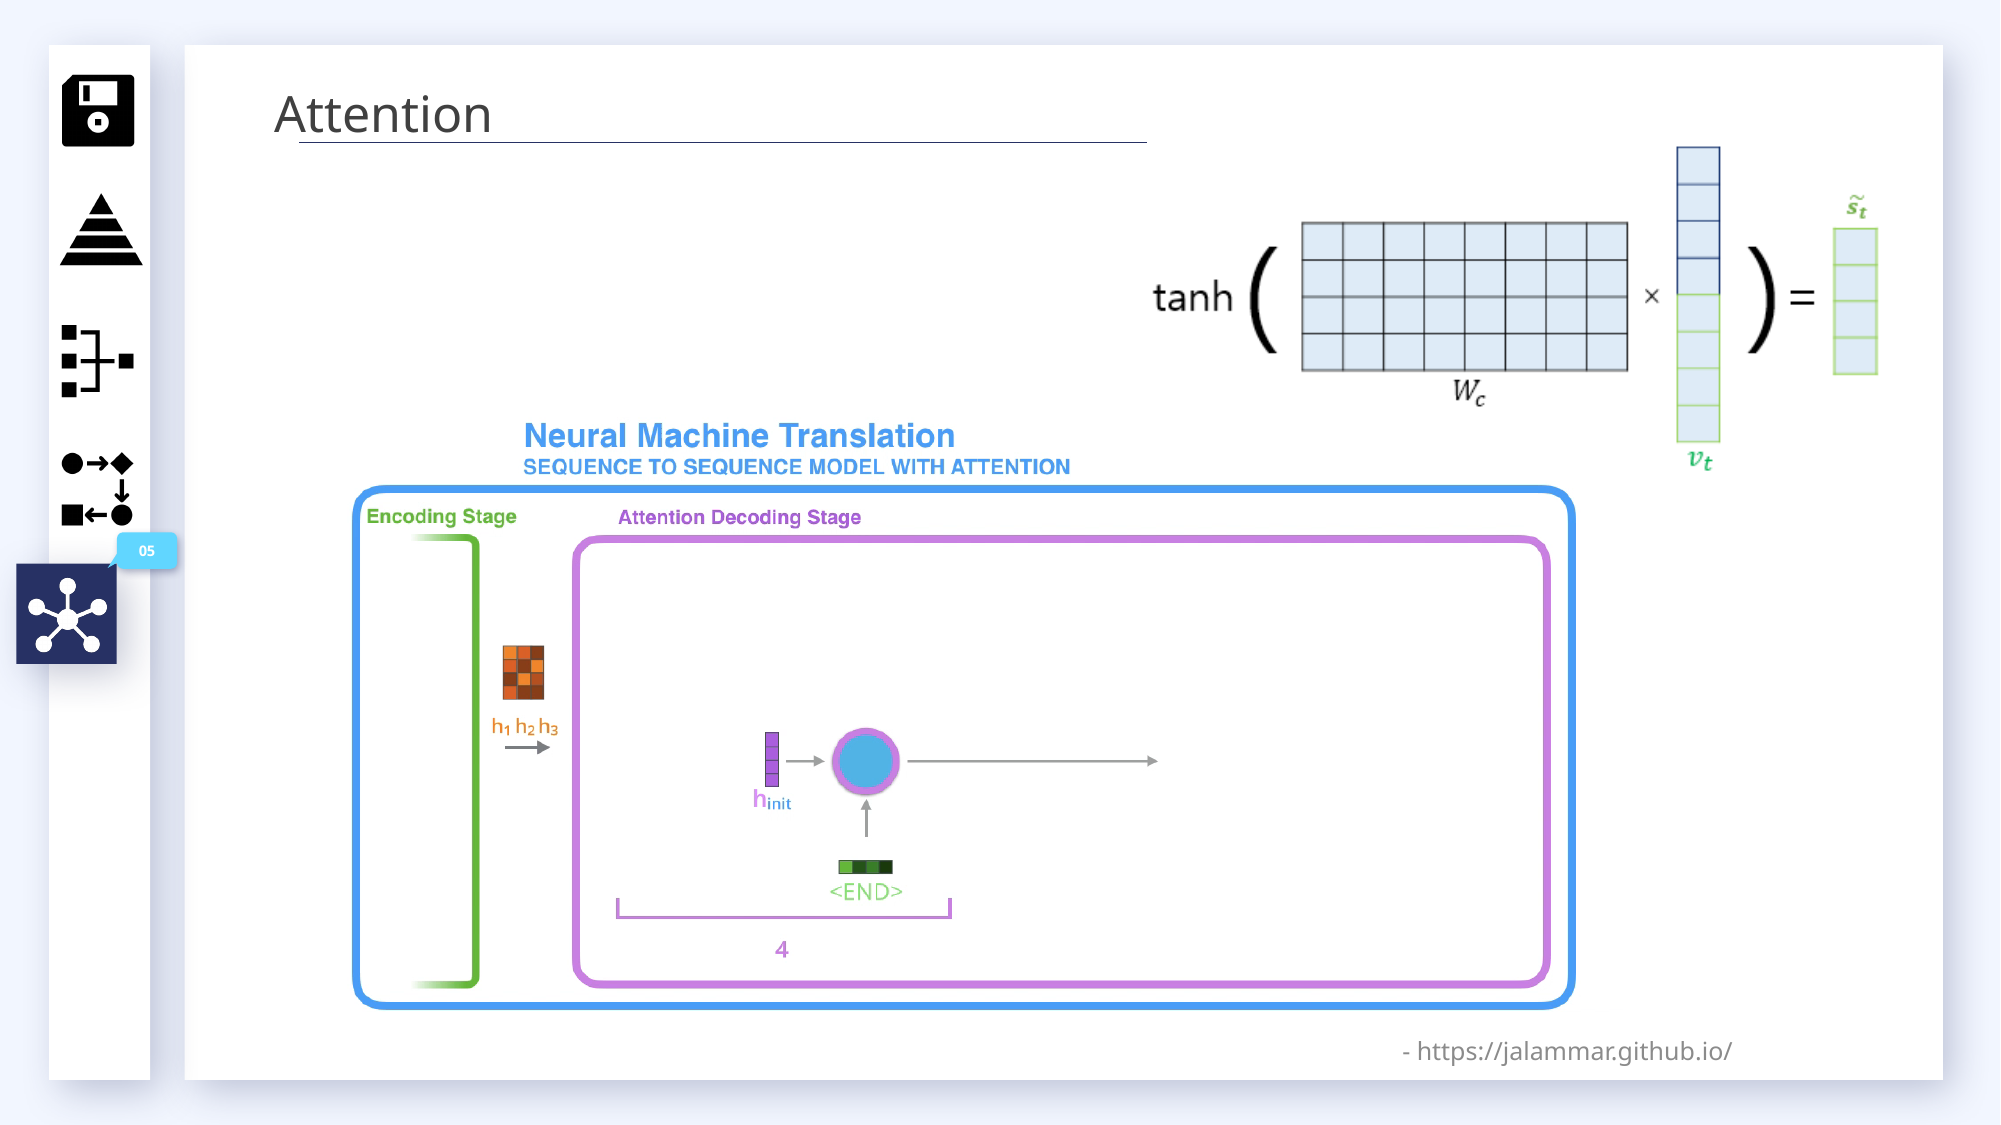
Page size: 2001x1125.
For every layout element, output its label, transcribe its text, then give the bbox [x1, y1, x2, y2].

text_box - https://jalammar.github.io/ [1230, 1020, 1906, 1081]
text_box Attention [184, 44, 1944, 1081]
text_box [346, 310, 1623, 1012]
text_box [16, 45, 178, 1080]
picture [1147, 139, 1880, 474]
